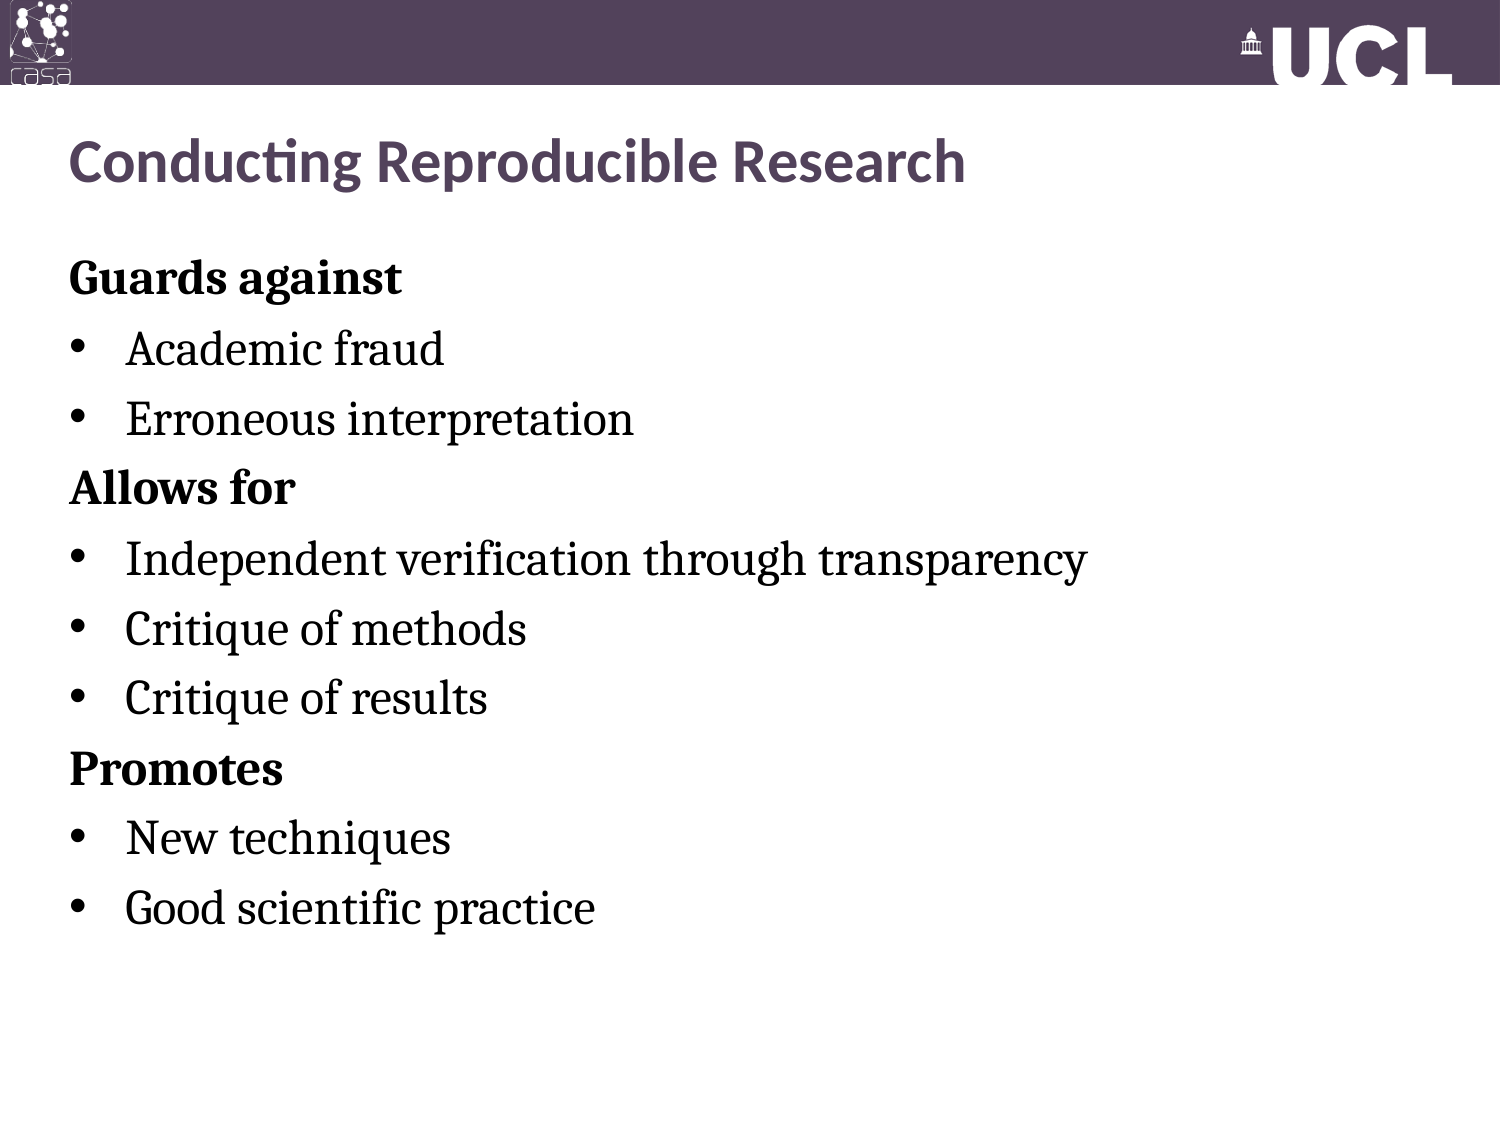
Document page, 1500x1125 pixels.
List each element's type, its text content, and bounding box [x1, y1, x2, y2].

picture [0, 0, 1500, 85]
title Conducting Reproducible Research [54, 112, 1447, 213]
list Guards against Academic fraud Erroneous interpretation Allows for Independent verification through transparency Critique of methods Critique of results Promotes New techniques Good scientific practice [54, 237, 1447, 1100]
